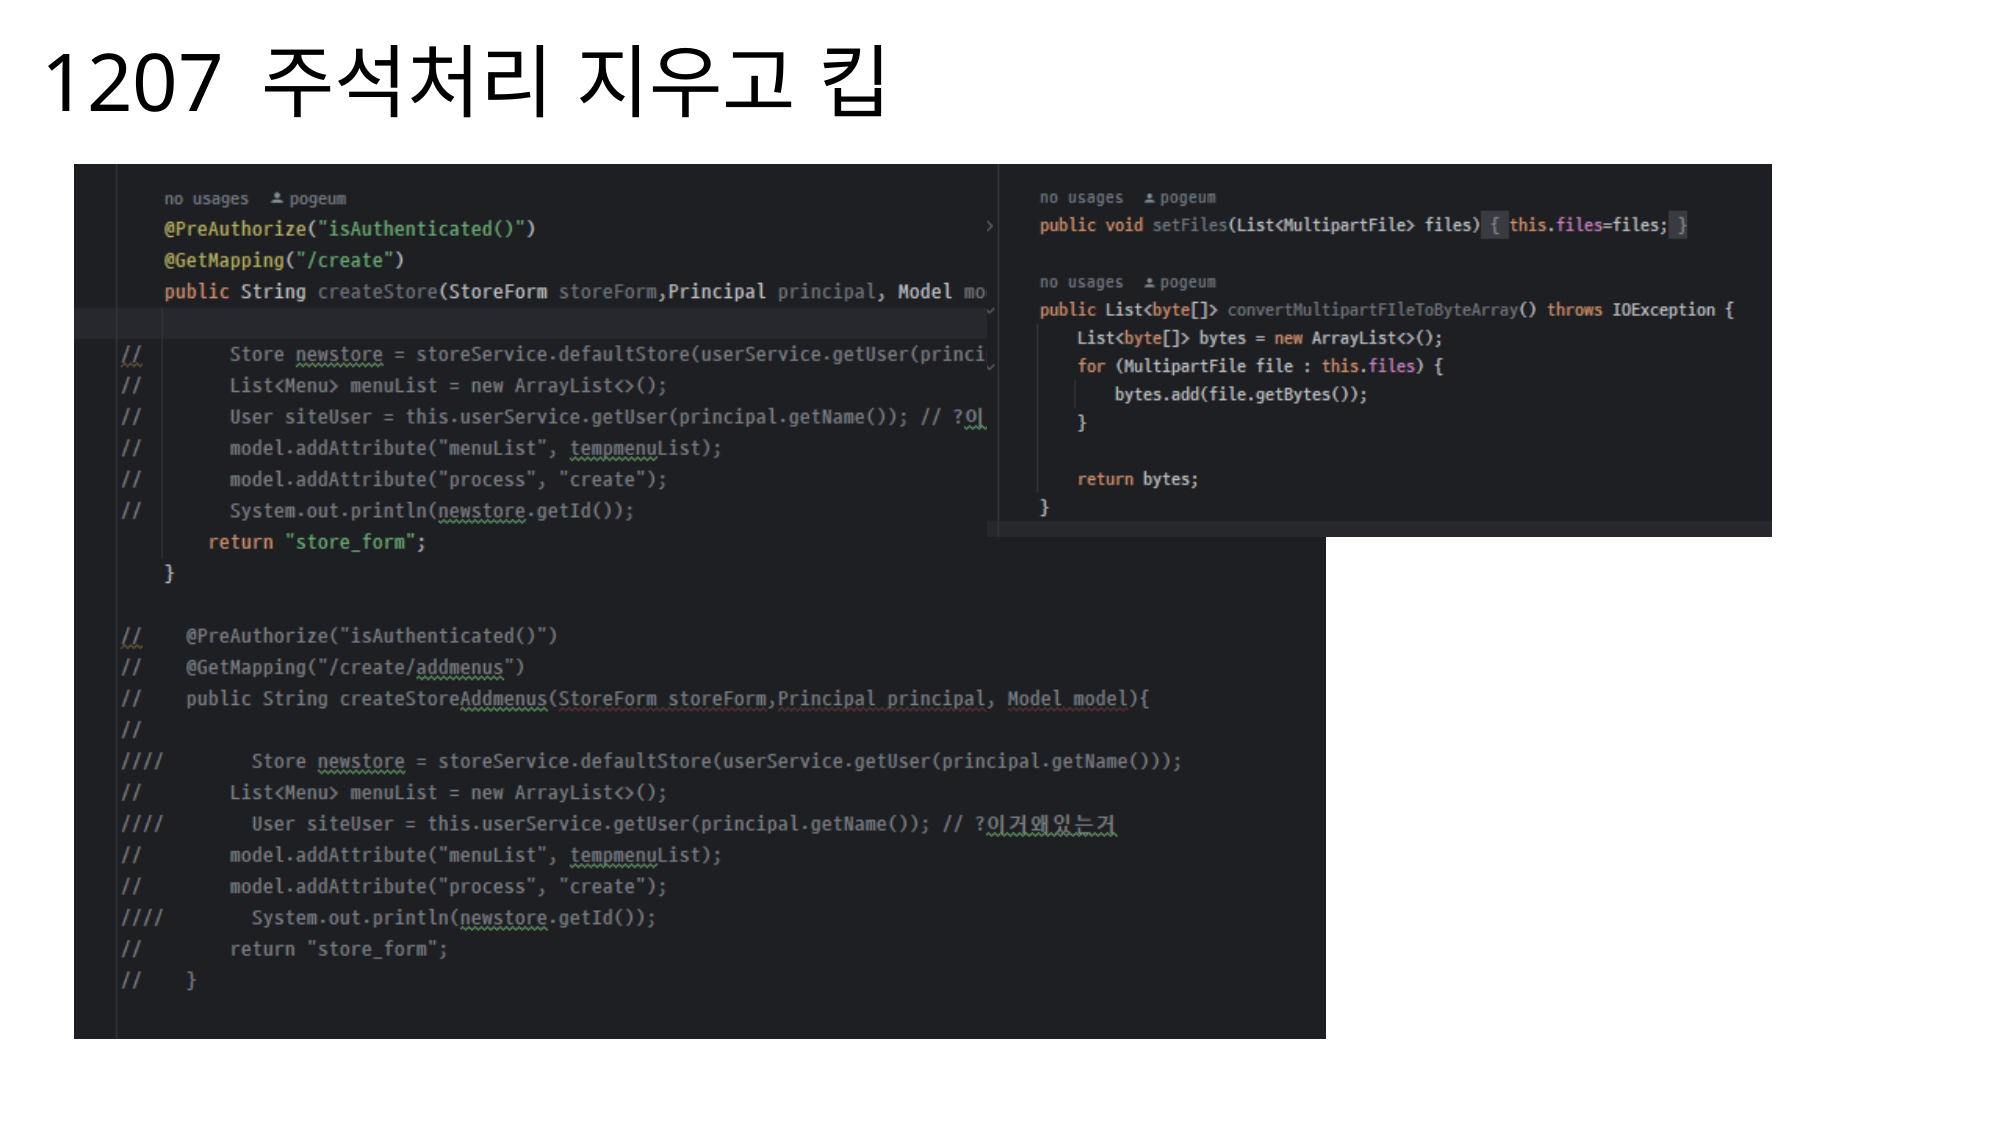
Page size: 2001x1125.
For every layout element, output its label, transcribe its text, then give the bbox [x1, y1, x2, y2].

title 1207 주석처리 지우고 킵 [26, 34, 1198, 137]
picture [74, 164, 1772, 1039]
